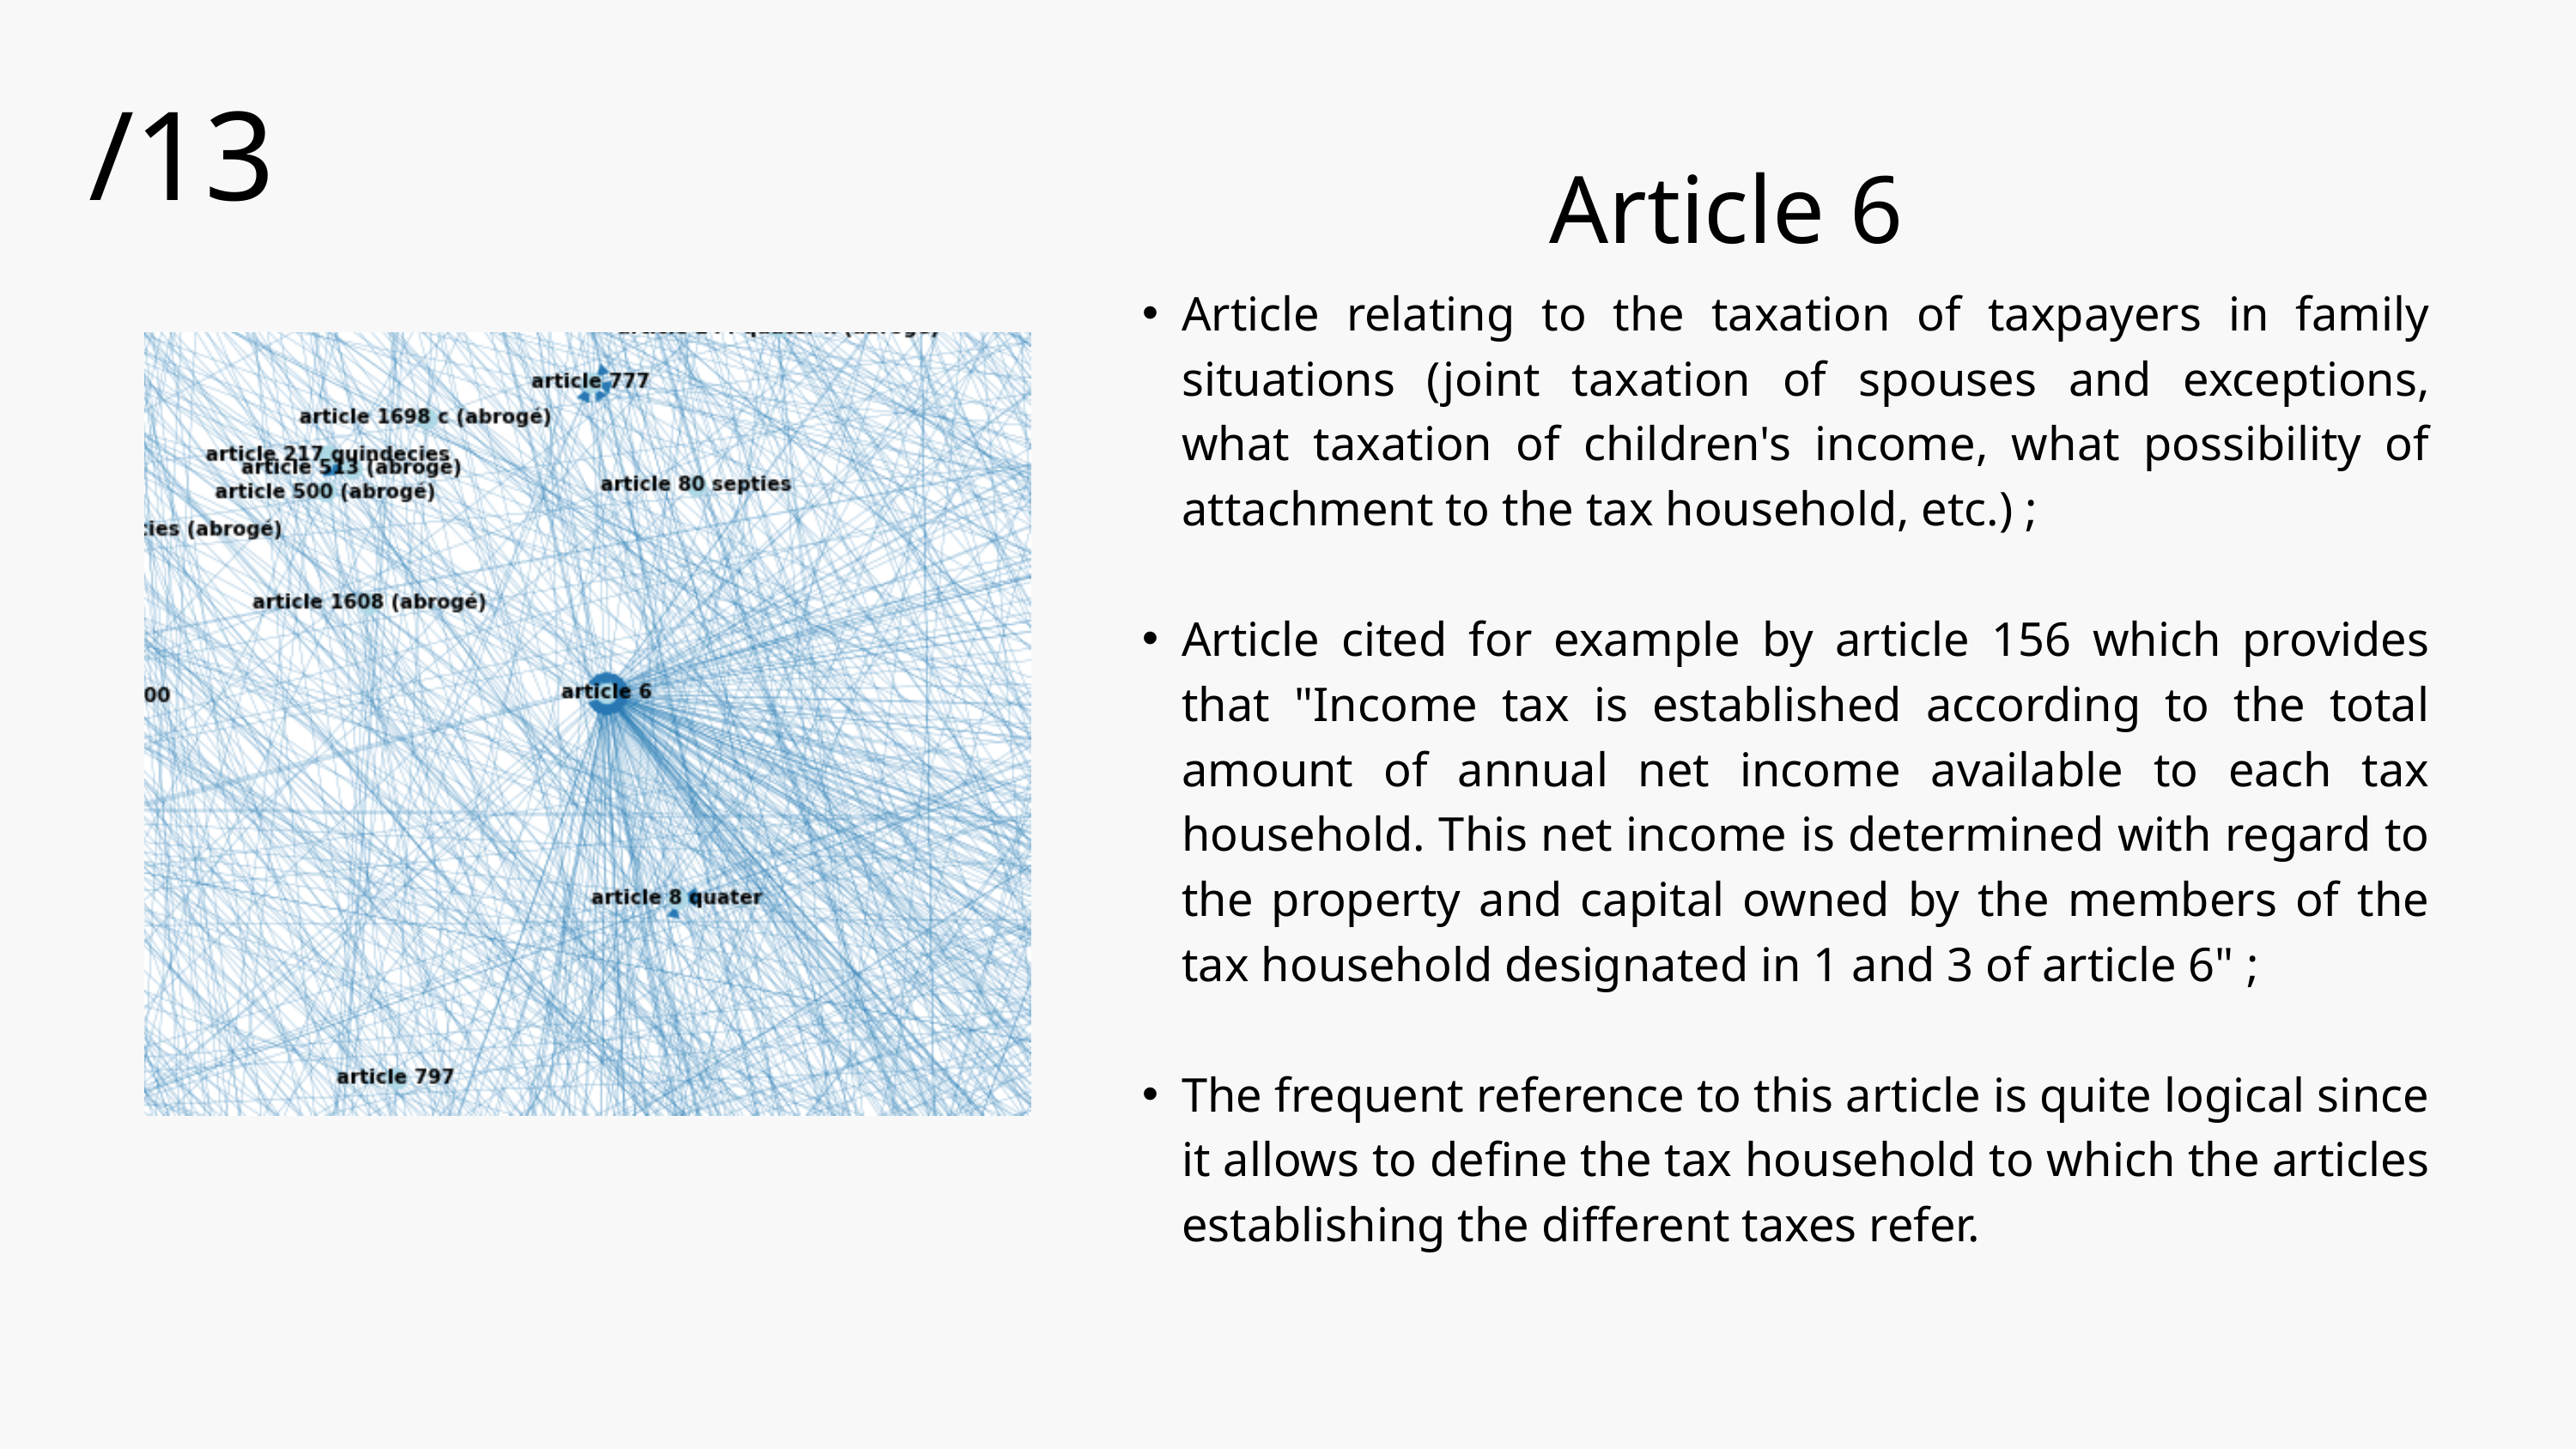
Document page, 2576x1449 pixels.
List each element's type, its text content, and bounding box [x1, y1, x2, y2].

text_box Article 6 [1502, 131, 1950, 262]
text_box /13 [88, 52, 285, 225]
picture [144, 332, 1031, 1116]
text_box Article relating to the taxation of taxpayers in family situations (joint taxation of spouses and exceptions, what taxation of children's income, what possibility of attachment to the tax household, etc.) ; Article cited for example by article 156 which provides that "Income tax is established according to the total amount of annual net income available to each tax household. This net income is determined with regard to the property and capital owned by the members of the tax household designated in 1 and 3 of article 6" ; The frequent reference to this article is quite logical since it allows to define the tax household to which the articles establishing the different taxes refer. [1103, 275, 2432, 1252]
